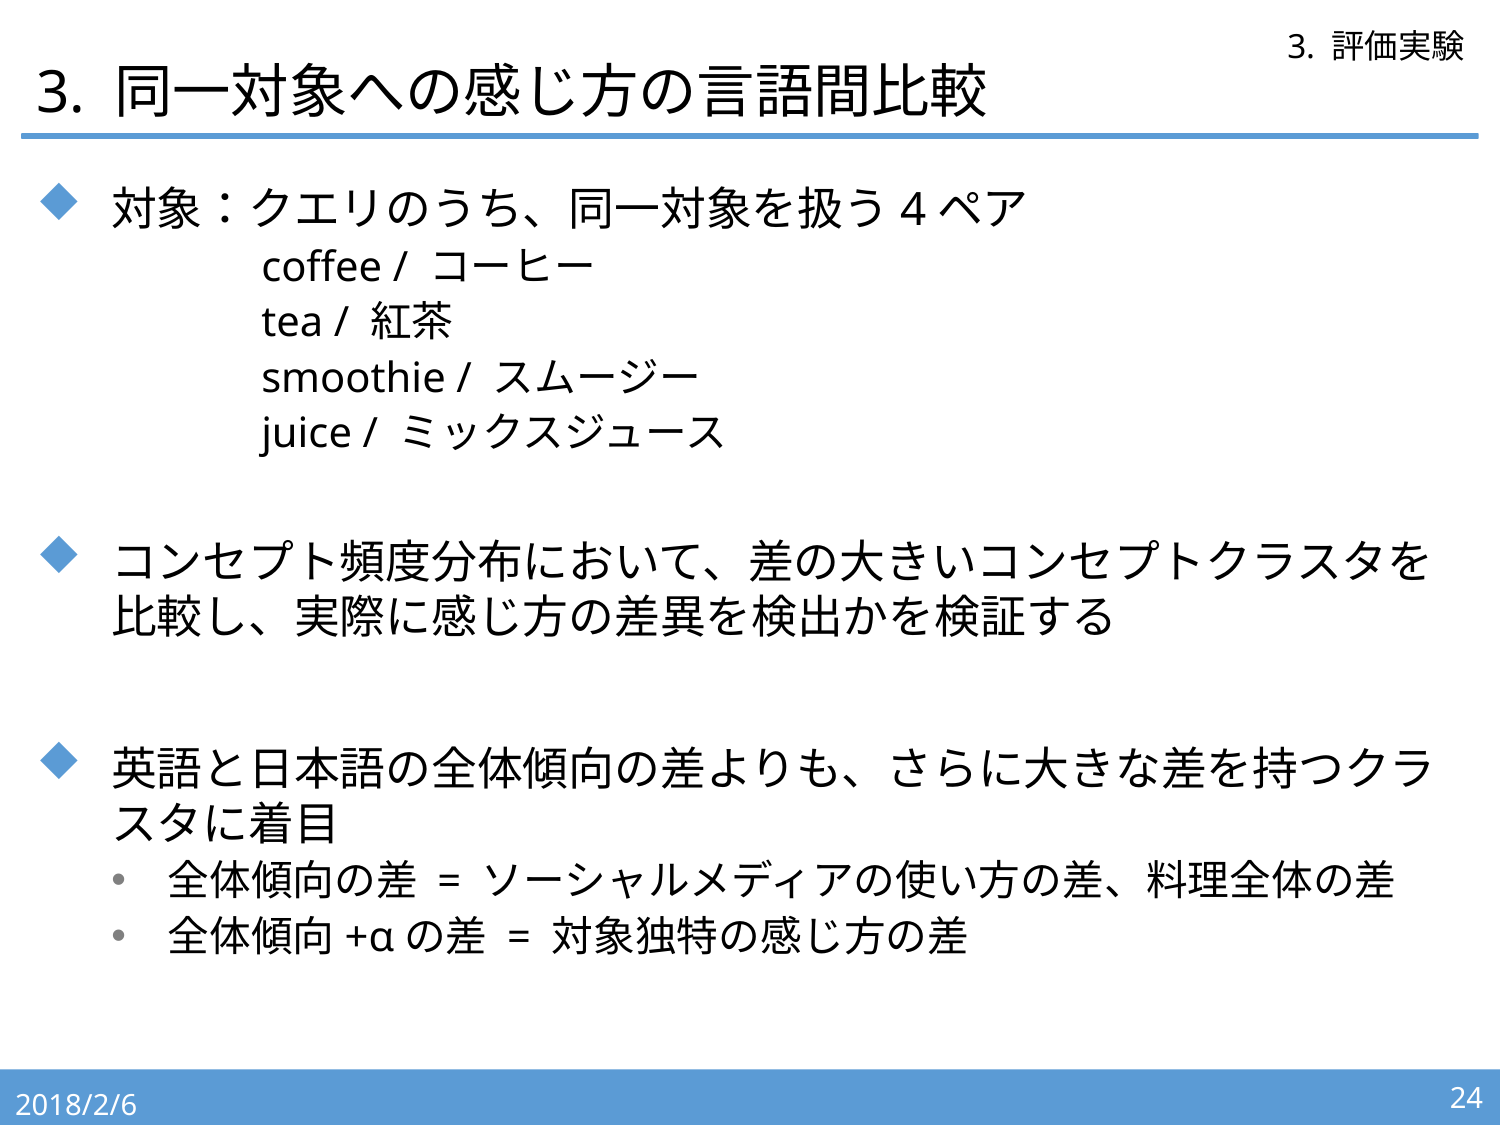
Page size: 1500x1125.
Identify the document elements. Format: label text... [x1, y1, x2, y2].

text_box 3. 評価実験 [1203, 17, 1480, 73]
title 3. 同一対象への感じ方の言語間比較 [21, 17, 1479, 134]
slide_number 24 [1160, 1069, 1499, 1125]
list 対象：クエリのうち、同一対象を扱う4ペア coffee / コーヒー tea / 紅茶 smoothie / スムージー juice / ミックスジュース コンセプト頻度分布において、差の大きいコンセプトクラスタを比較し、実際に感じ方の差異を検出かを検証する 英語と日本語の全体傾向の差よりも、さらに大きな差を持つクラスタに着目 全体傾向の差 = ソーシャルメディアの使い方の差、料理全体の差 全体傾向+αの差 = 対象独特の感じ方の差 [21, 172, 1479, 1070]
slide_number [0, 1069, 338, 1125]
